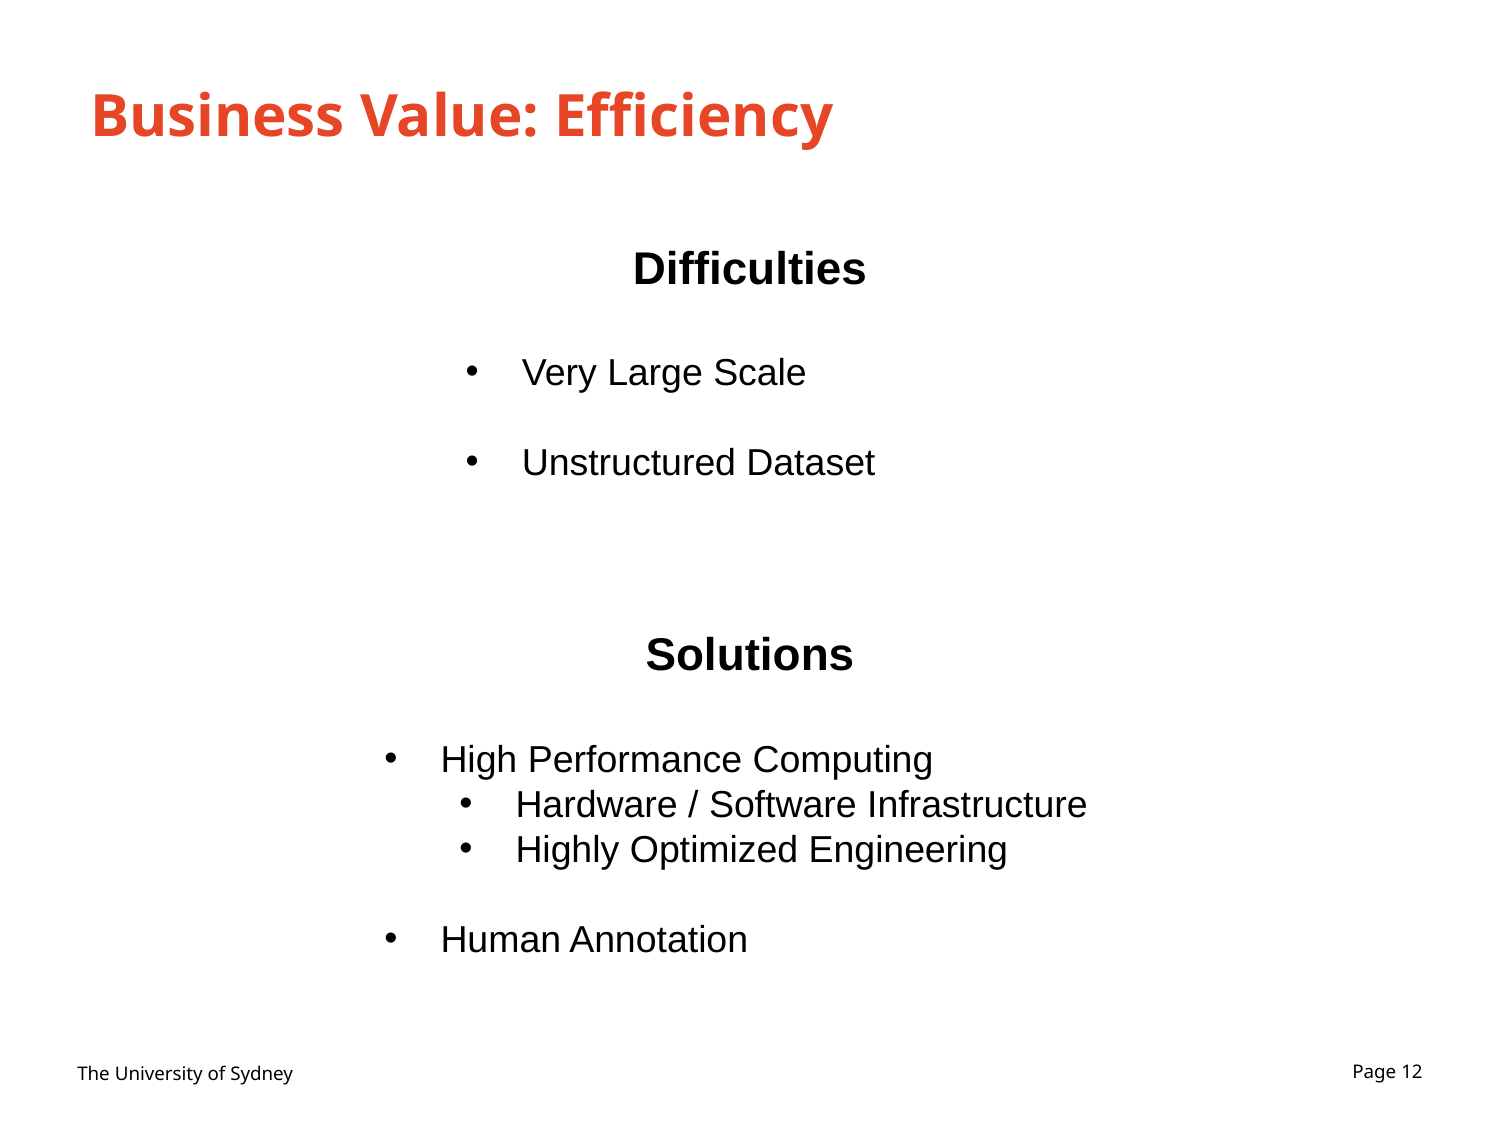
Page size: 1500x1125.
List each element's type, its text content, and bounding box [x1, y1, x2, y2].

text_box Difficulties Very Large Scale Unstructured Dataset [450, 230, 1049, 536]
title Business Value: Efficiency [75, 19, 1425, 207]
text_box Solutions High Performance Computing Hardware / Software Infrastructure Highly Optimized Engineering Human Annotation [369, 617, 1131, 1013]
